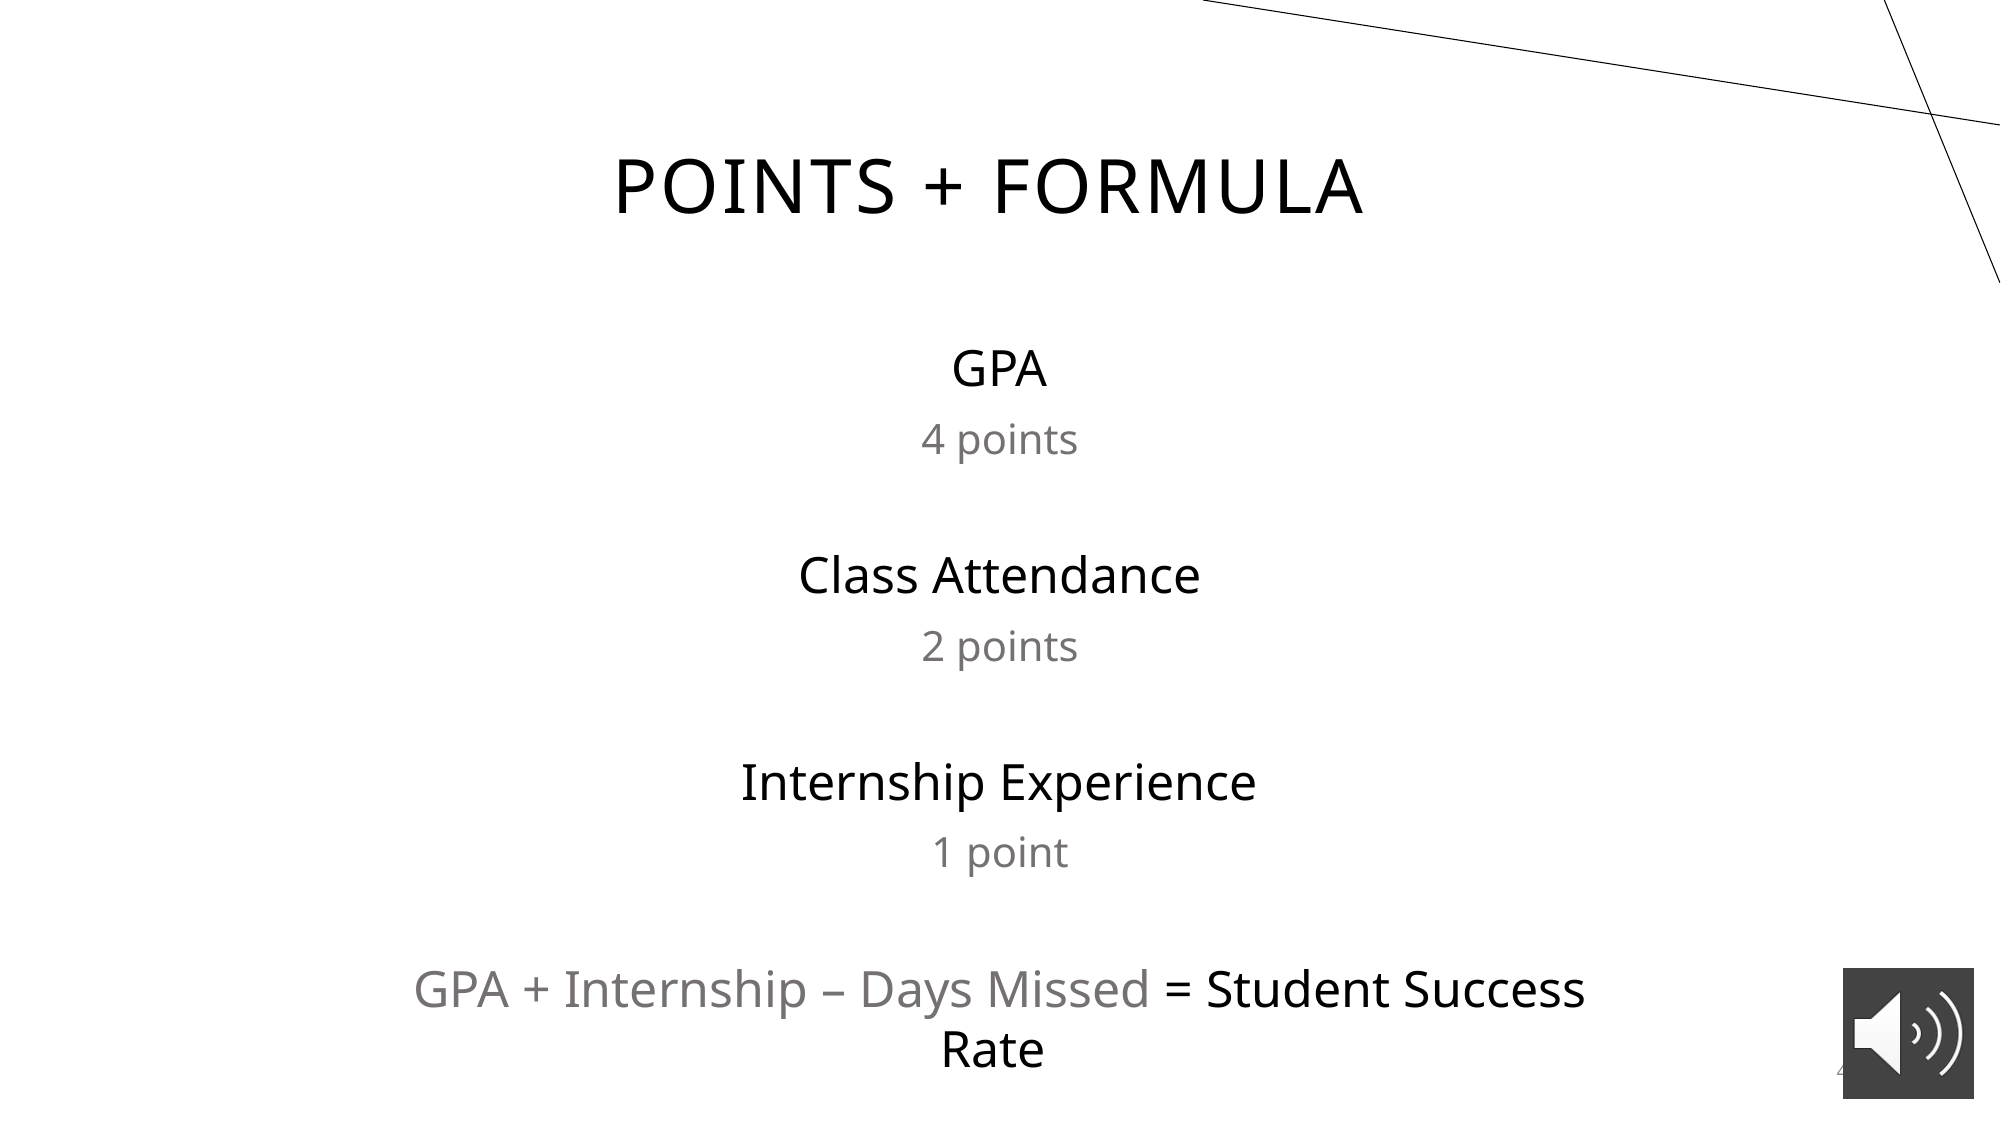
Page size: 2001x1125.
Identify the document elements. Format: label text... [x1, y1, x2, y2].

text_box GPA 4 points Class Attendance 2 points Internship Experience 1 point [705, 336, 1295, 902]
picture [1841, 966, 1975, 1100]
slide_number 4 [1412, 1042, 1863, 1103]
title Points + Formula [458, 90, 1542, 289]
text_box GPA + Internship – Days Missed = Student Success Rate [383, 950, 1617, 1085]
